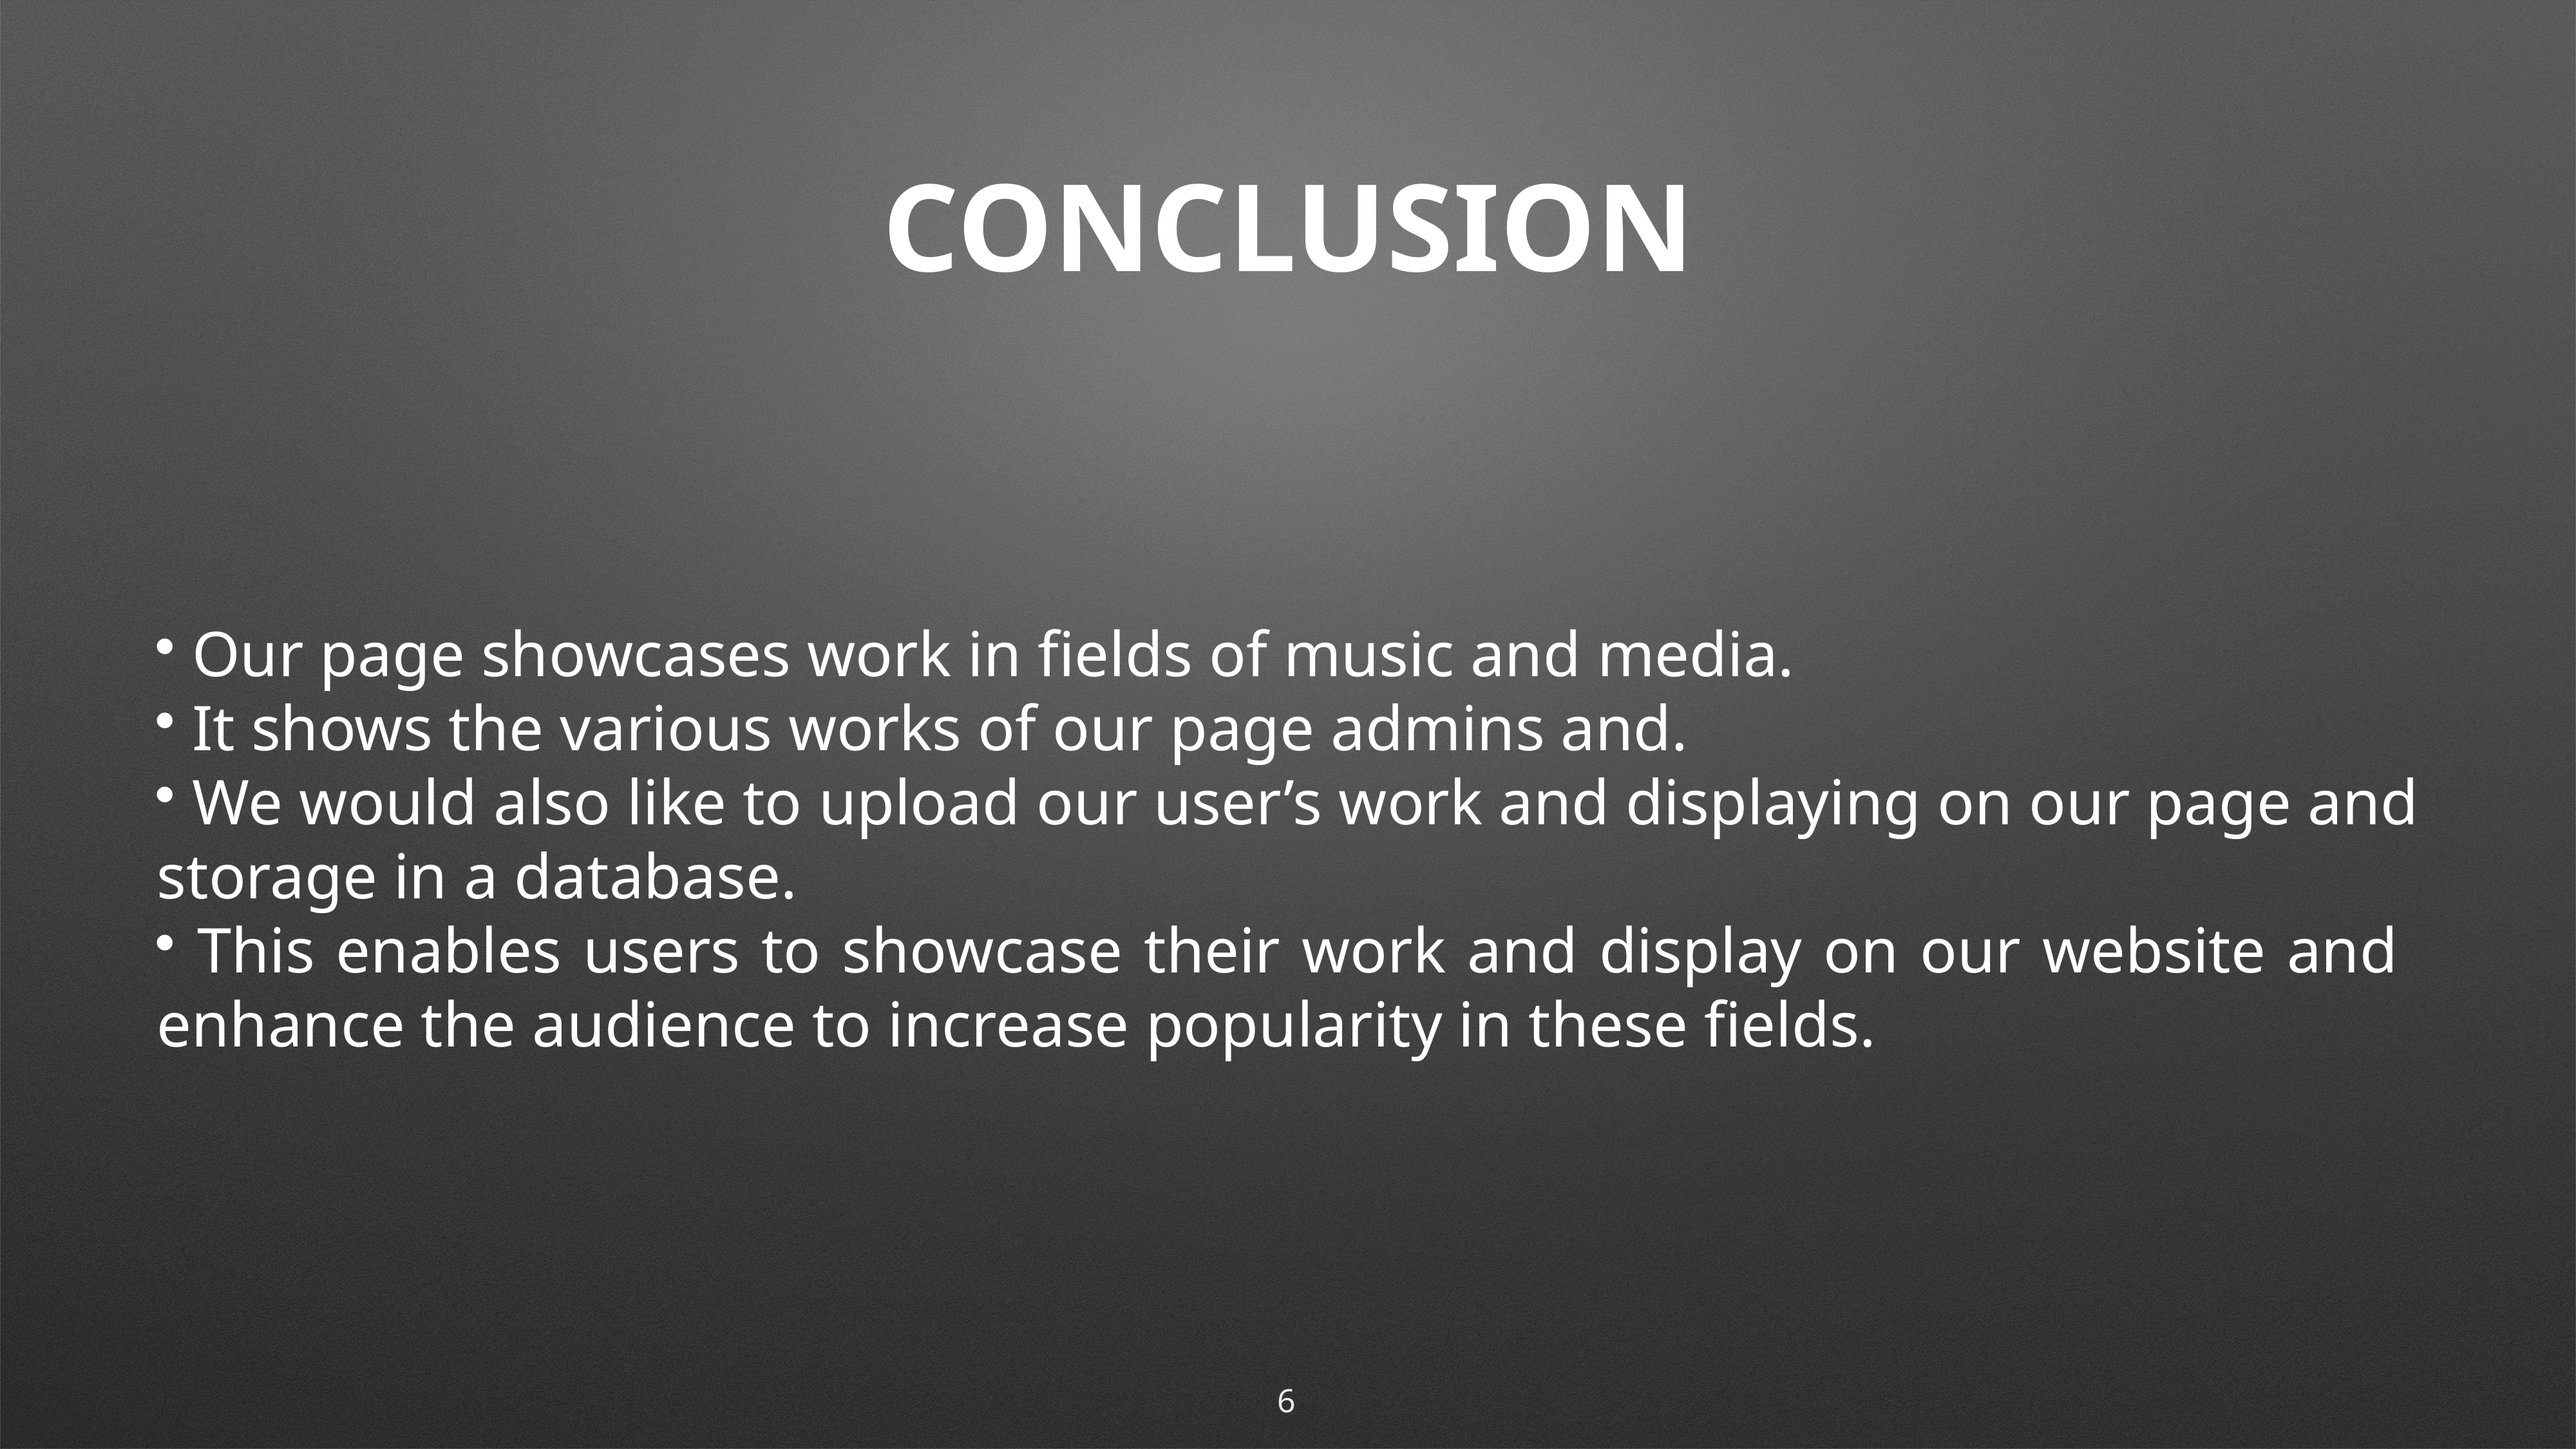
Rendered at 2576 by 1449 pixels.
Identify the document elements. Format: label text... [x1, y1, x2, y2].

list Our page showcases work in fields of music and media. It shows the various works of our page admins and. We would also like to upload our user’s work and displaying on our page and storage in a database. This enables users to showcase their work and display on our website and enhance the audience to increase popularity in these fields. [151, 412, 2427, 1263]
title CONCLUSION [151, 34, 2427, 412]
picture [0, 0, 2576, 1449]
slide_number 6 [1271, 1378, 1303, 1428]
